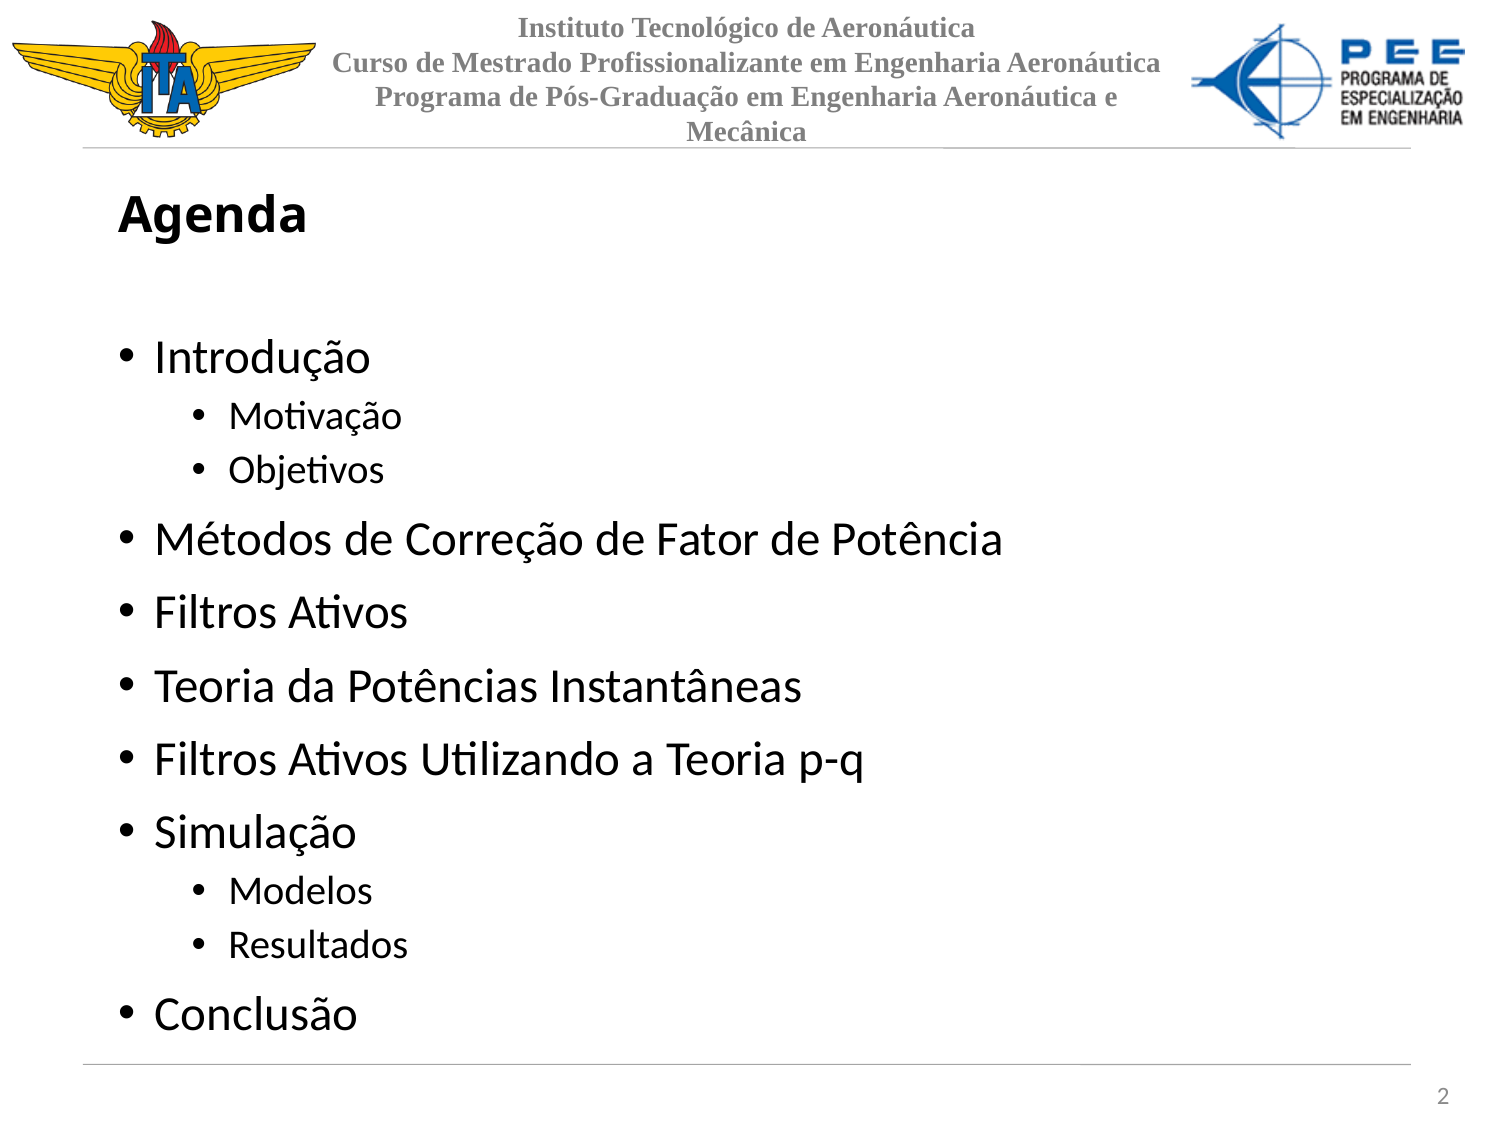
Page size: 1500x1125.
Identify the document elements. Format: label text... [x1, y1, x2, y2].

title Agenda [103, 177, 1397, 256]
picture [12, 20, 316, 138]
list Introdução Motivação Objetivos Métodos de Correção de Fator de Potência Filtros Ativos Teoria da Potências Instantâneas Filtros Ativos Utilizando a Teoria p-q Simulação Modelos Resultados Conclusão [103, 276, 1397, 1054]
text_box Instituto Tecnológico de Aeronáutica Curso de Mestrado Profissionalizante em Engenharia Aeronáutica Programa de Pós-Graduação em Engenharia Aeronáutica e Mecânica [312, 0, 1182, 156]
picture [1191, 23, 1465, 141]
slide_number 2 [1127, 1064, 1465, 1124]
